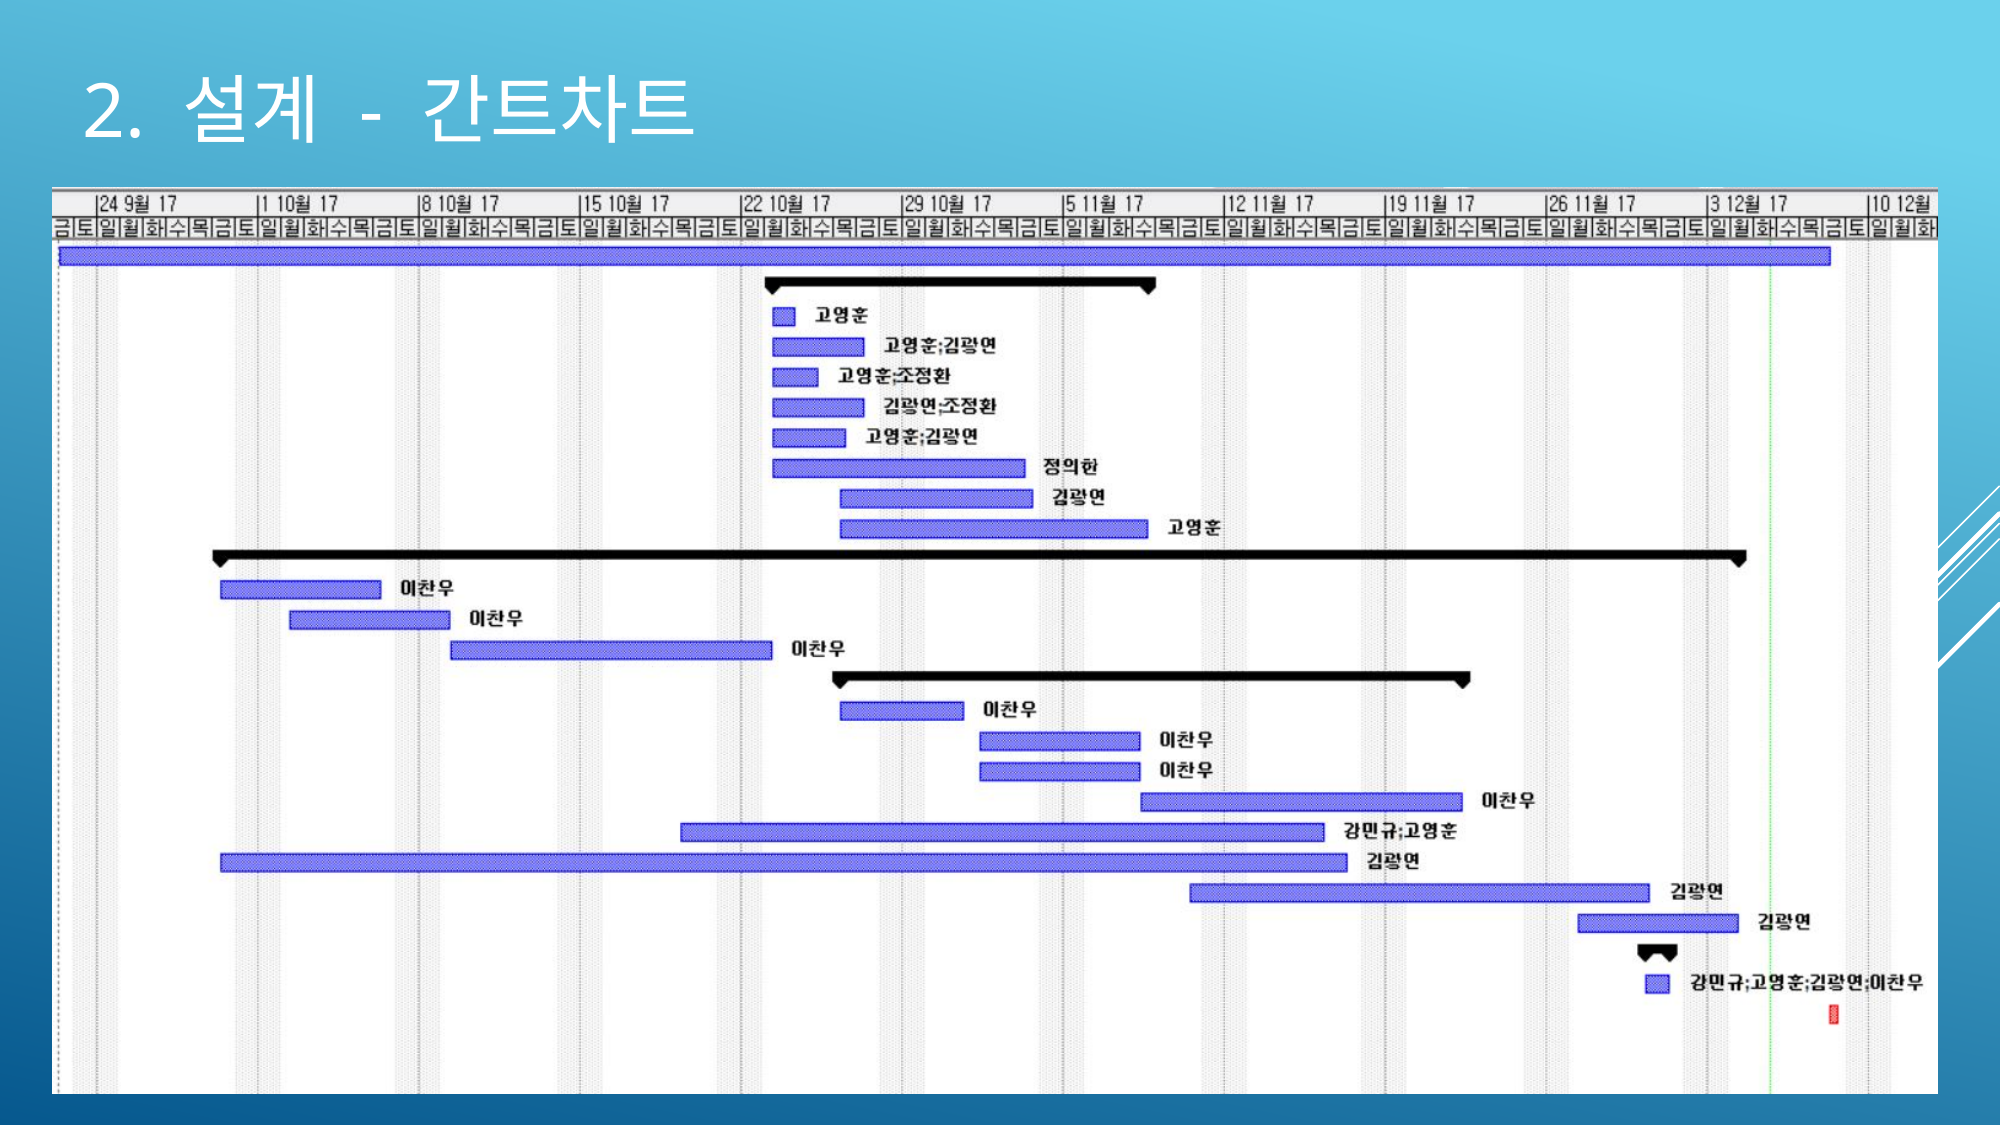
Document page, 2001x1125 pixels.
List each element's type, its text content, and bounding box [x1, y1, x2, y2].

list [51, 187, 1939, 1094]
text_box 2. 설계 - 간트차트 [67, 36, 1861, 179]
